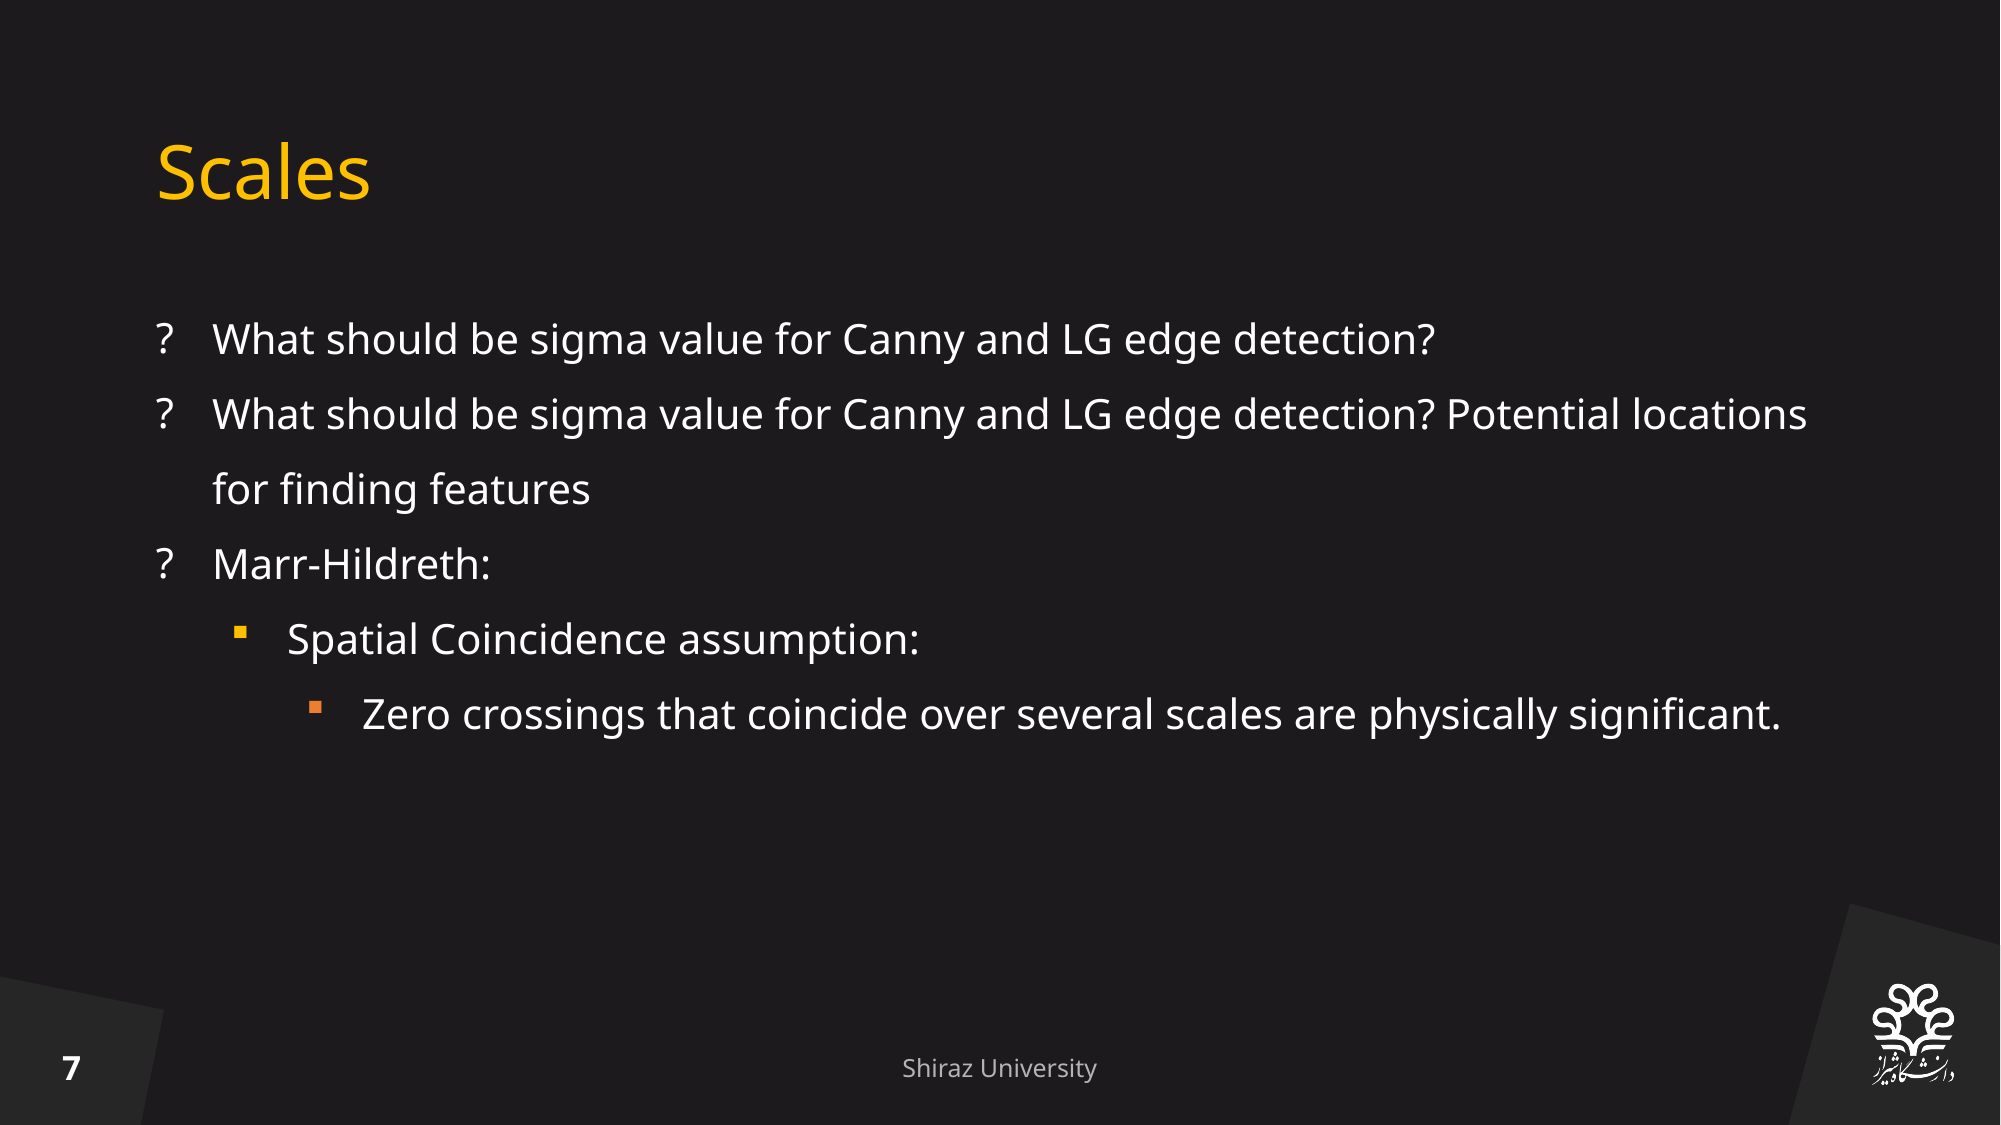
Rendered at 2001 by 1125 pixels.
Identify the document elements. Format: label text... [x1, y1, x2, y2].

slide_number 7 [15, 1039, 128, 1100]
text_box What should be sigma value for Canny and LG edge detection? What should be sigma value for Canny and LG edge detection? Potential locations for finding features Marr-Hildreth: Spatial Coincidence assumption: Zero crossings that coincide over several scales are physically significant. [141, 280, 1859, 746]
footer Shiraz University [662, 1039, 1338, 1100]
title Scales [141, 113, 1635, 237]
